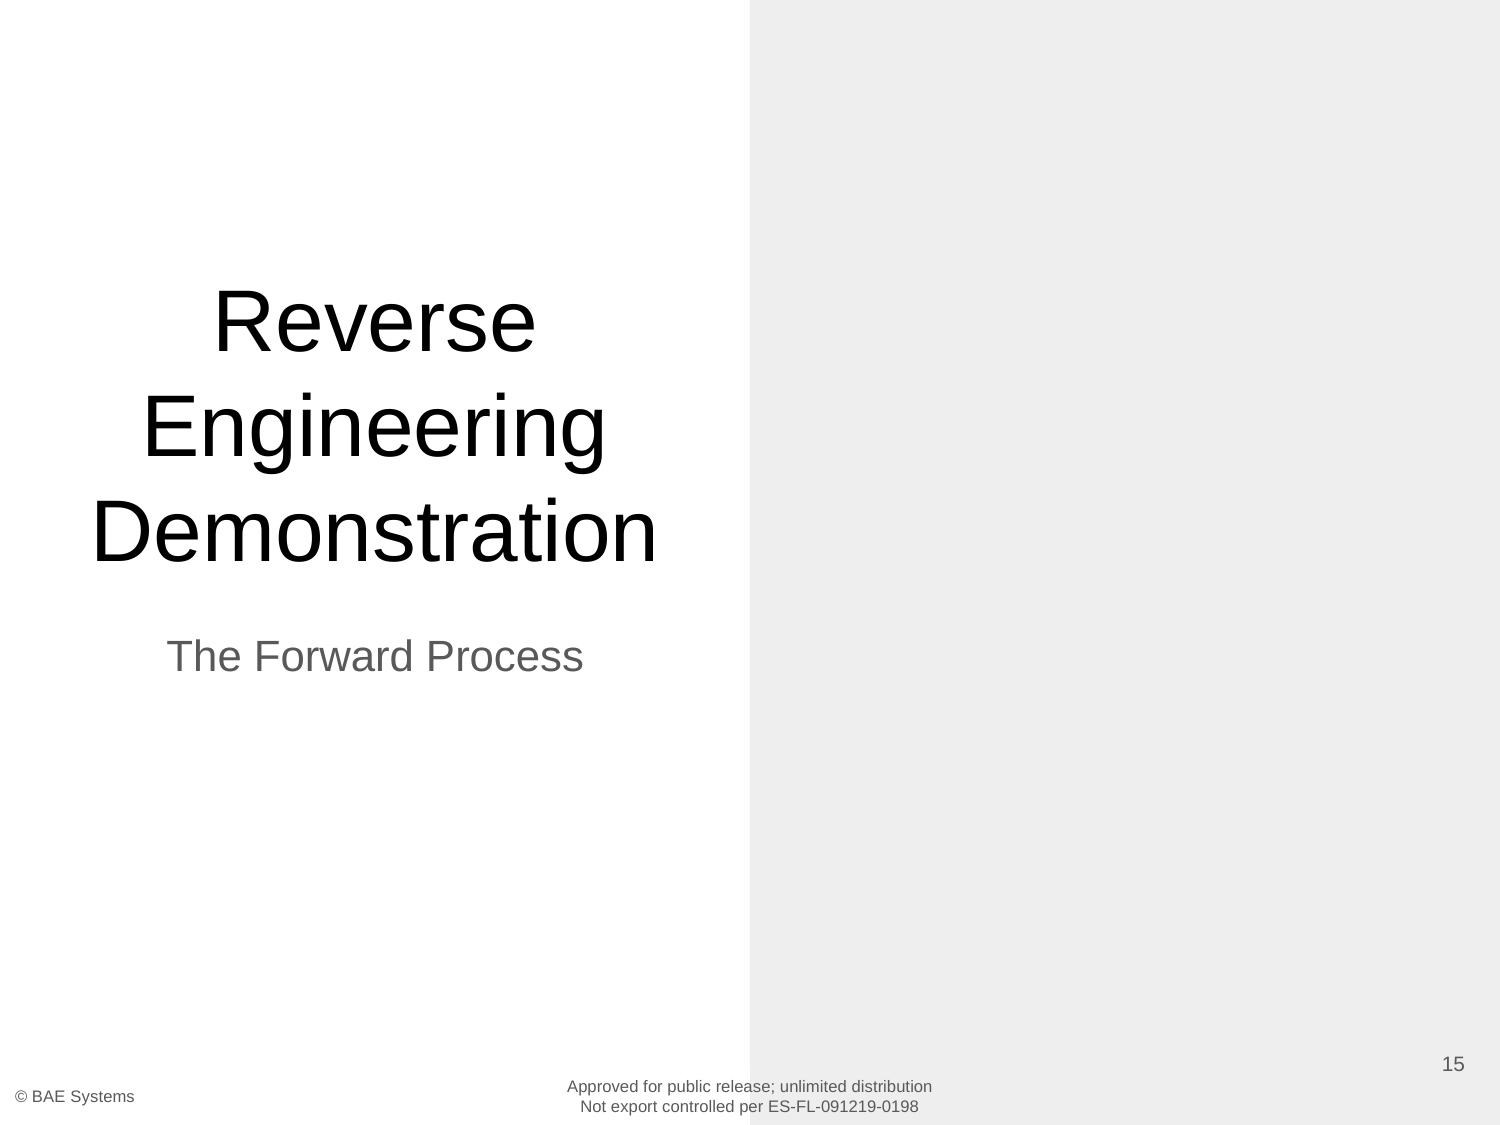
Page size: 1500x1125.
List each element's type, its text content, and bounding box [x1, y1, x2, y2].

subtitle The Forward Process [43, 613, 708, 884]
title Reverse Engineering Demonstration [43, 269, 708, 594]
slide_number 15 [1389, 1019, 1480, 1106]
